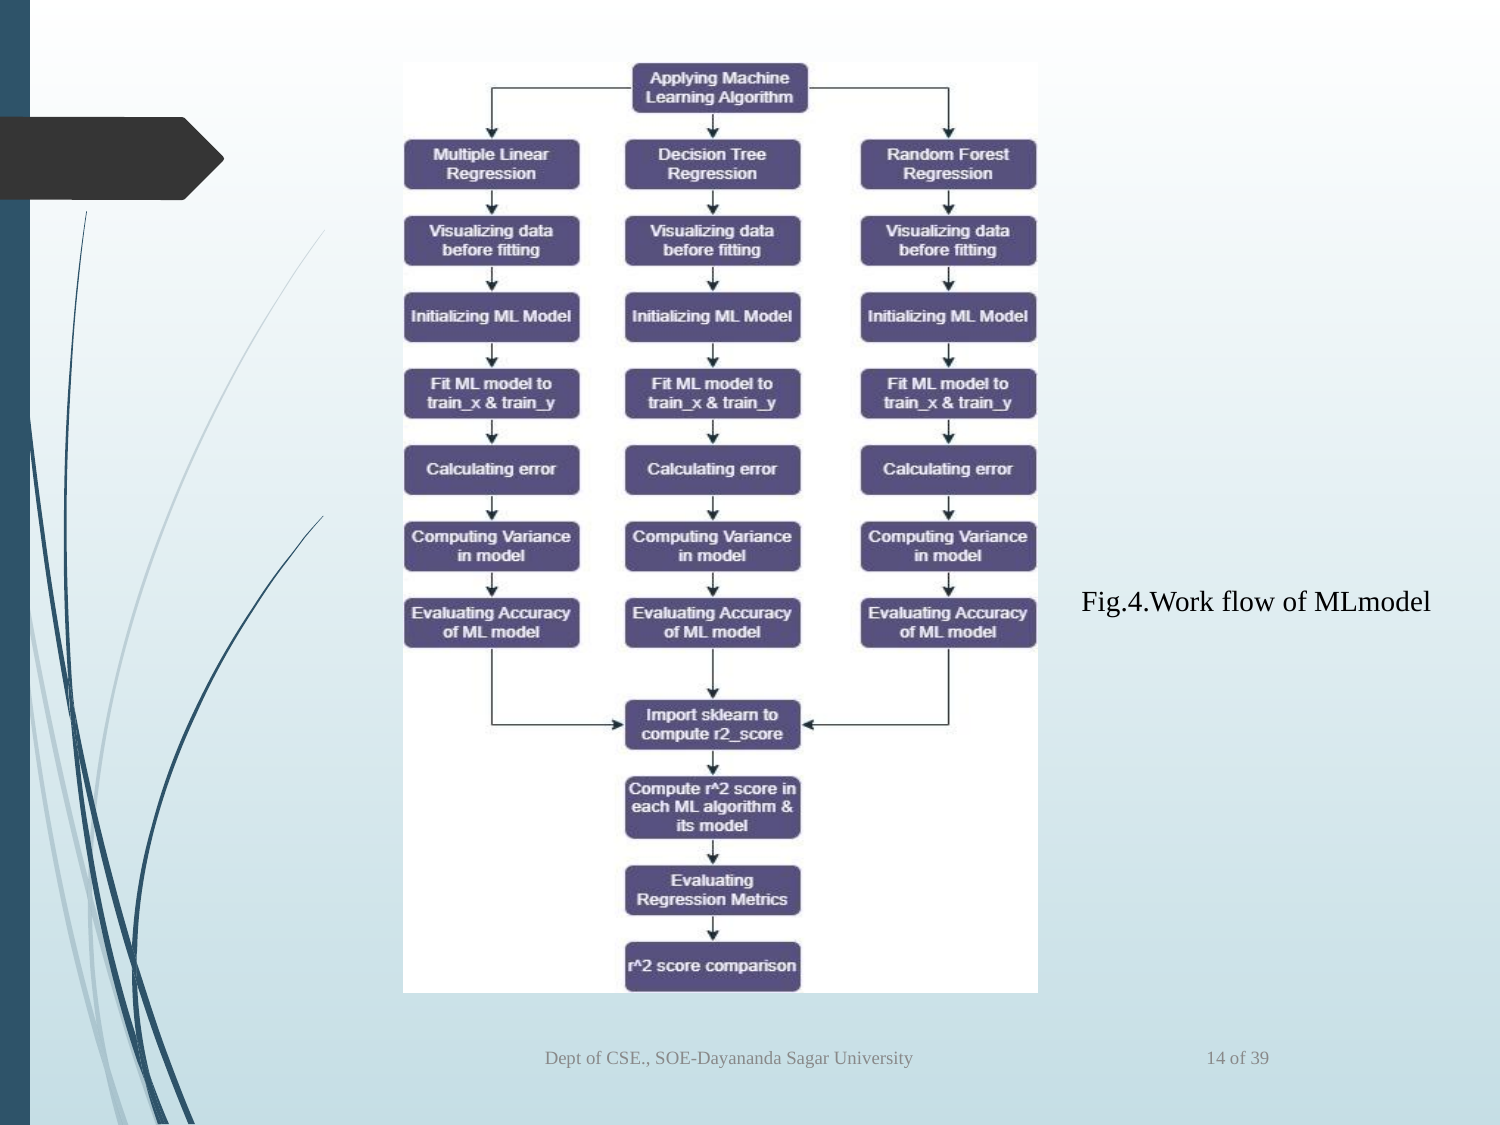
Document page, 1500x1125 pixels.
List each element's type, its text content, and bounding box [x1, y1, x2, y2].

text_box Dept of CSE., SOE-Dayananda Sagar University [328, 1026, 1129, 1087]
text_box 14 of 39 [1174, 1026, 1302, 1087]
picture [403, 61, 1038, 993]
text_box Fig.4.Work flow of MLmodel [1066, 575, 1500, 626]
